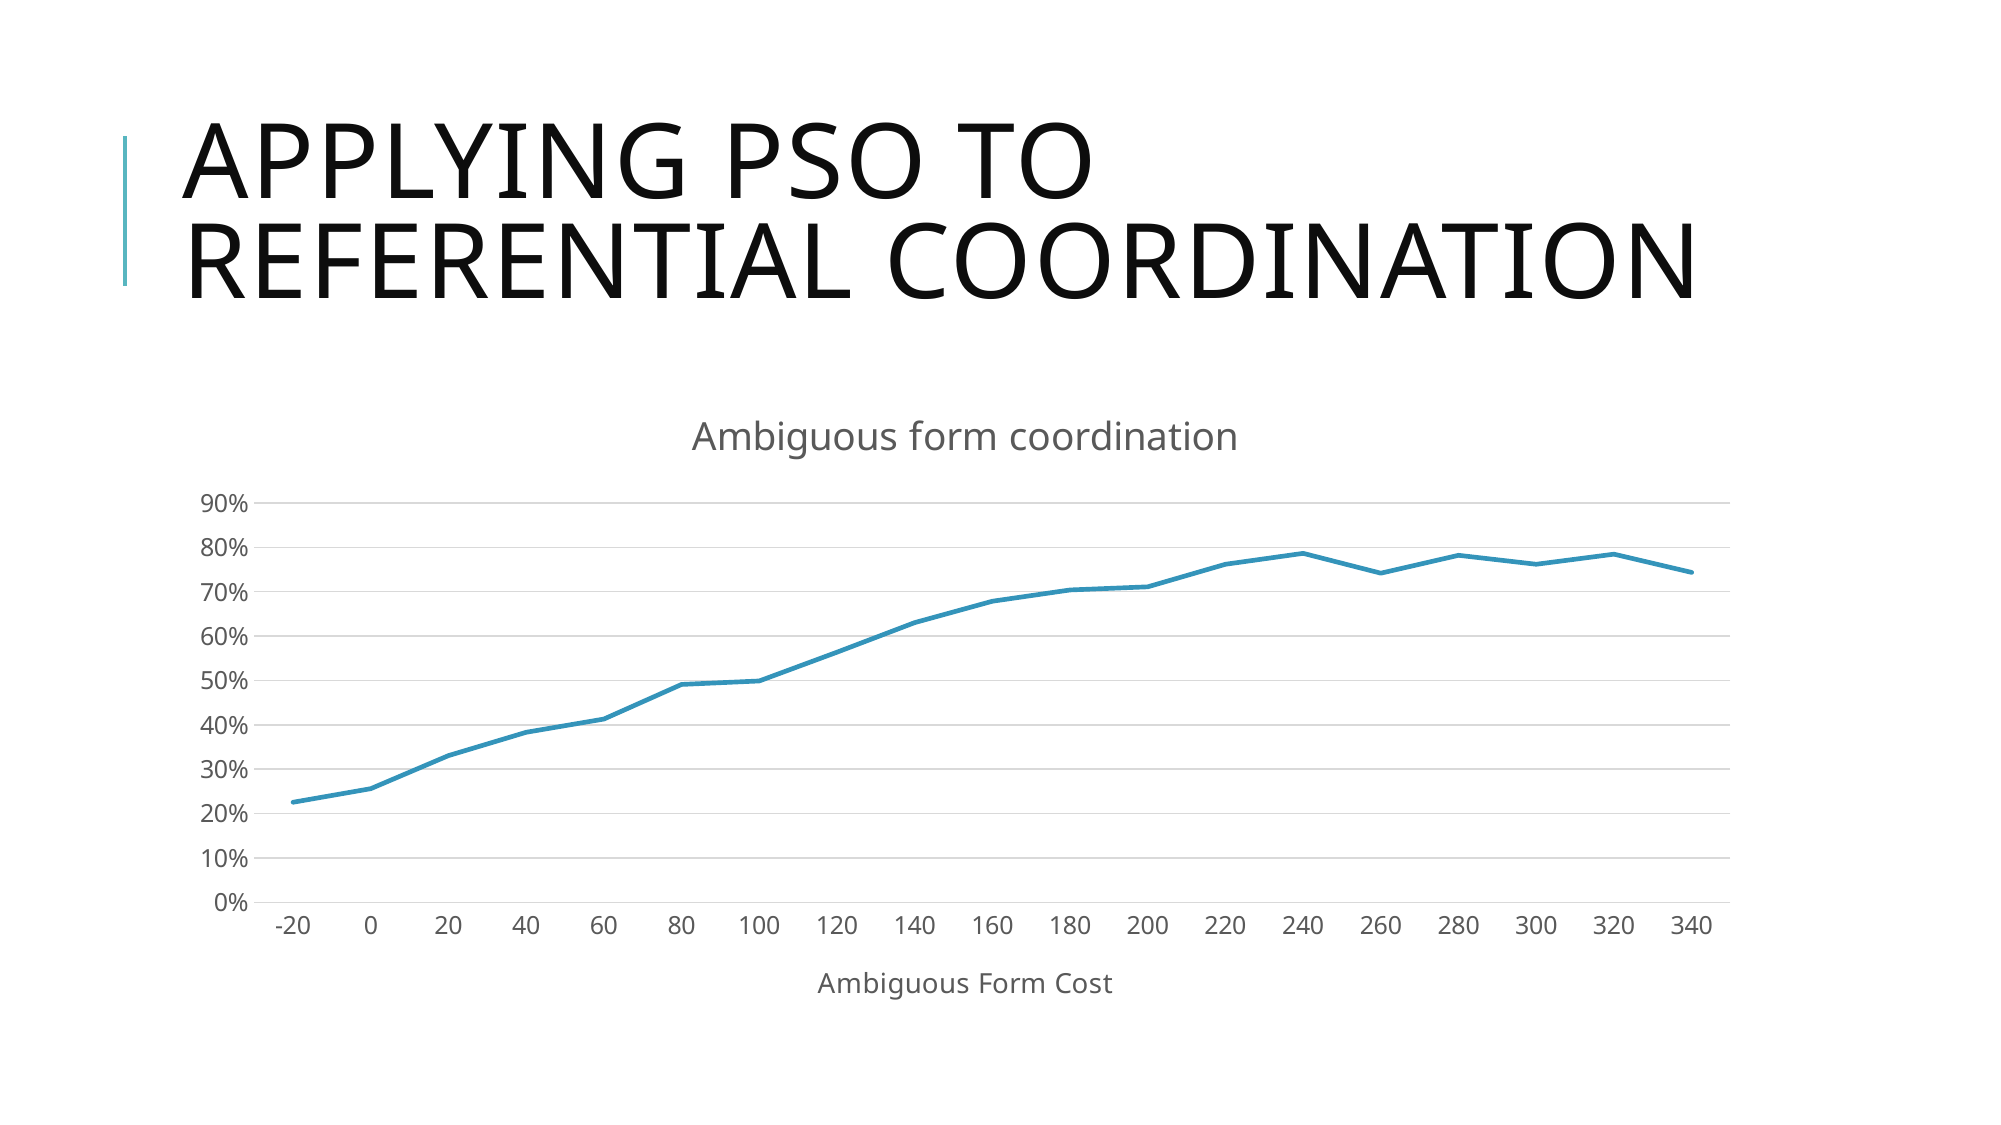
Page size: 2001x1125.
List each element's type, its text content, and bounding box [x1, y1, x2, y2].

chart [167, 374, 1763, 1036]
title Applying PSO to Referential Coordination [168, 96, 1763, 342]
